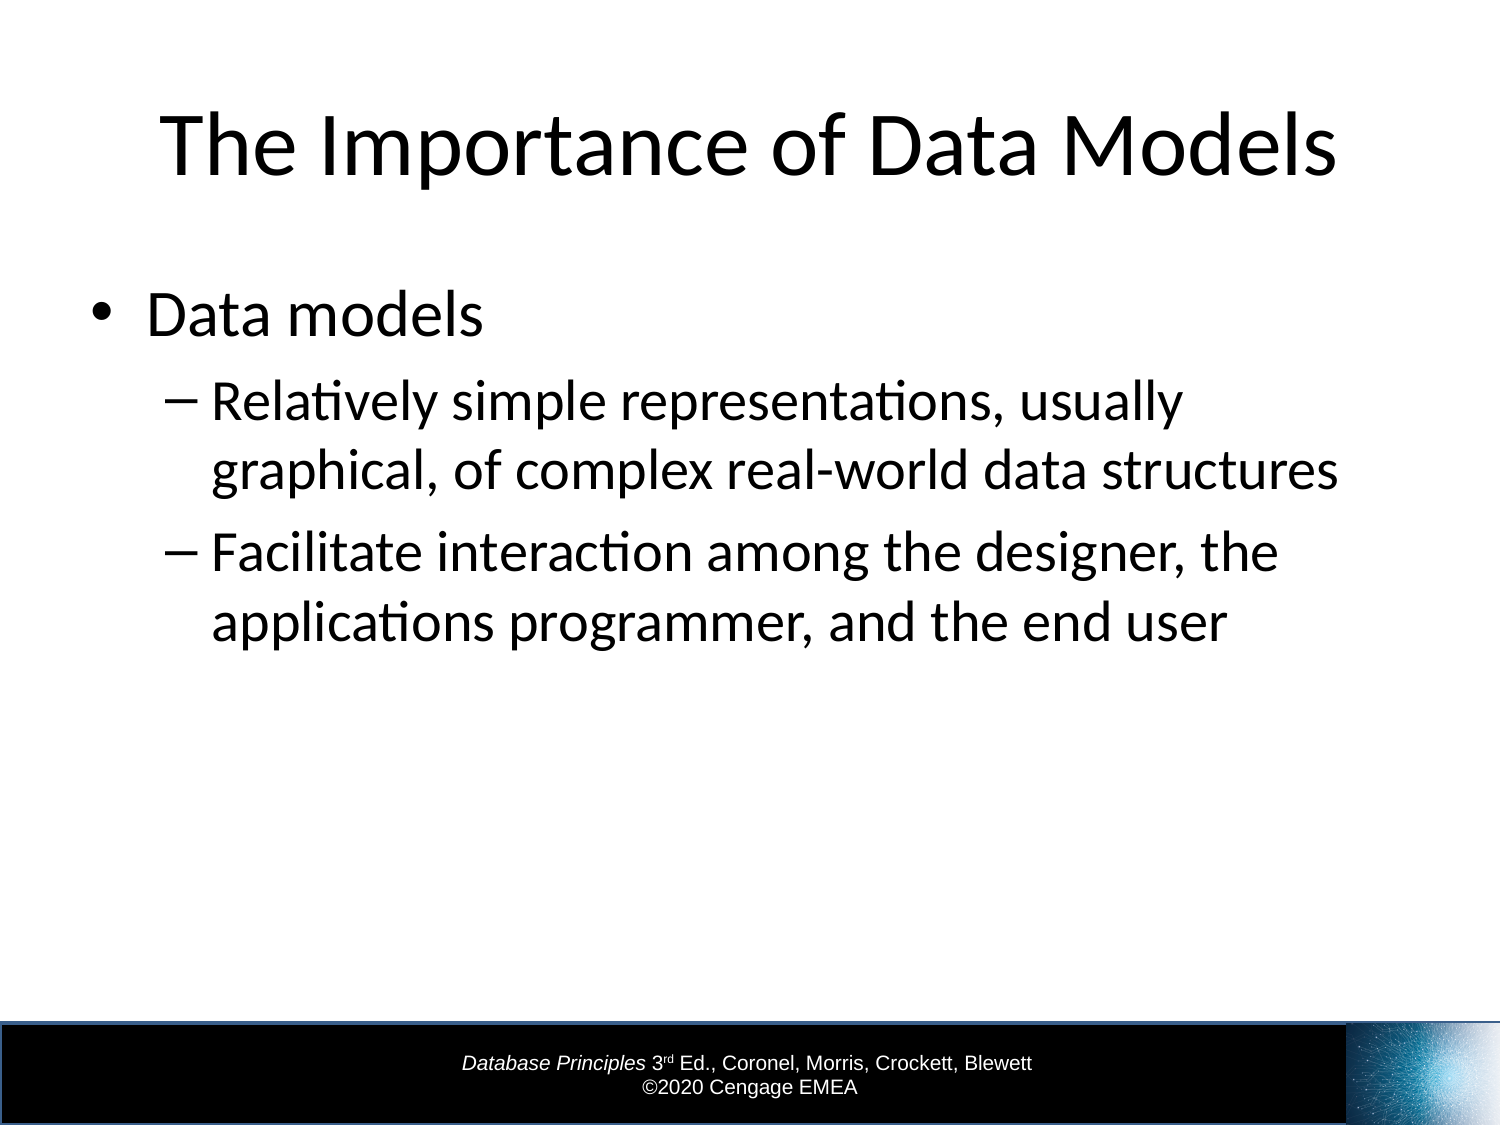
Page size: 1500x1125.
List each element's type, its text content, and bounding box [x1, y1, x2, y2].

footer [62, 1037, 1325, 1080]
picture [1346, 1023, 1500, 1125]
title The Importance of Data Models [75, 45, 1425, 233]
list Data models Relatively simple representations, usually graphical, of complex real-world data structures Facilitate interaction among the designer, the applications programmer, and the end user [75, 262, 1425, 1005]
